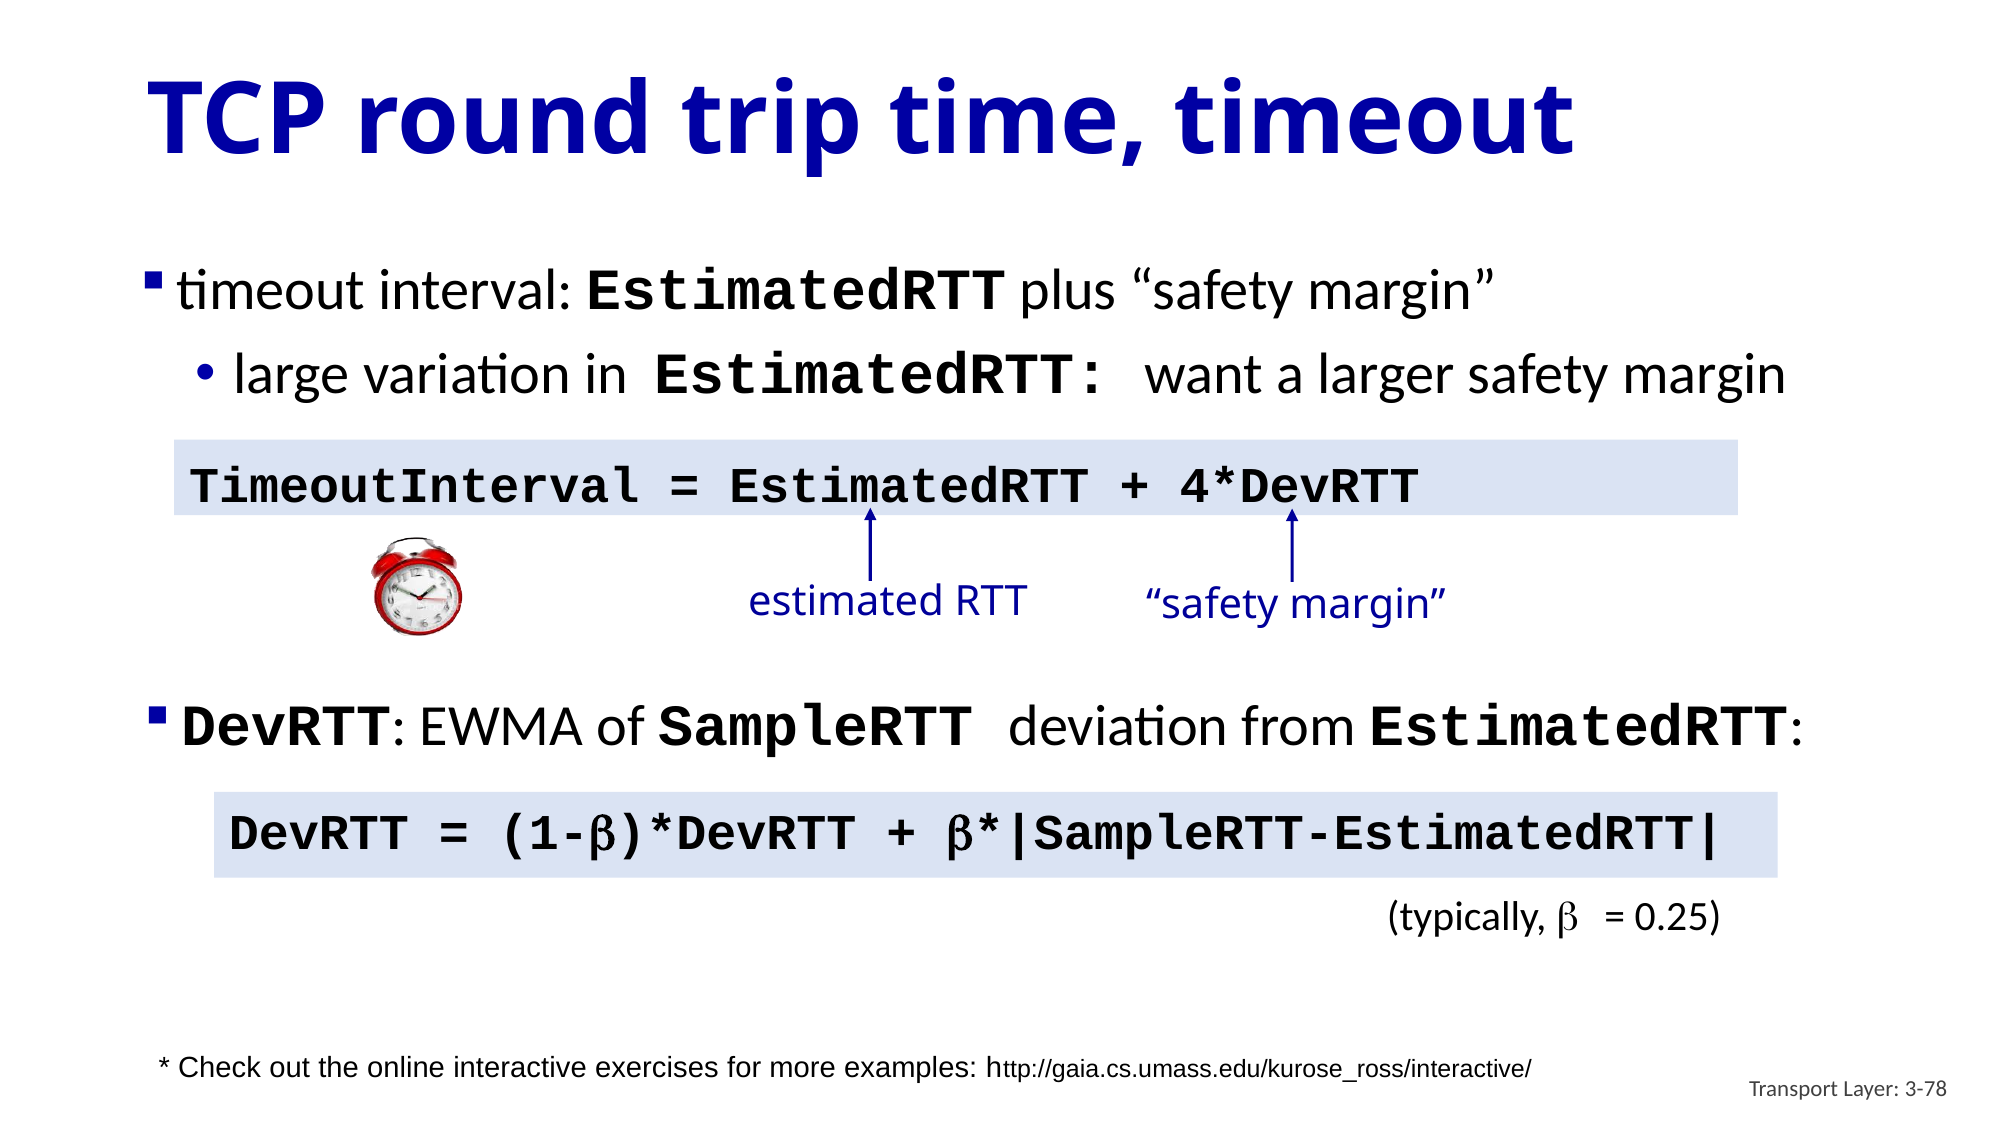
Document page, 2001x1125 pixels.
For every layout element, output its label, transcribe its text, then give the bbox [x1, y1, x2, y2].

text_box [213, 791, 1928, 947]
text_box * Check out the online interactive exercises for more examples: http://gaia.cs.umass.edu/kurose_ross/interactive/ [143, 1040, 1788, 1091]
text_box timeout interval: EstimatedRTT plus “safety margin” large variation in EstimatedRTT: want a larger safety margin [104, 252, 1963, 438]
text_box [174, 439, 1738, 636]
title TCP round trip time, timeout [131, 47, 2000, 195]
slide_number Transport Layer: 3-78 [1512, 1056, 1963, 1117]
text_box DevRTT: EWMA of SampleRTT deviation from EstimatedRTT: [108, 687, 1967, 777]
